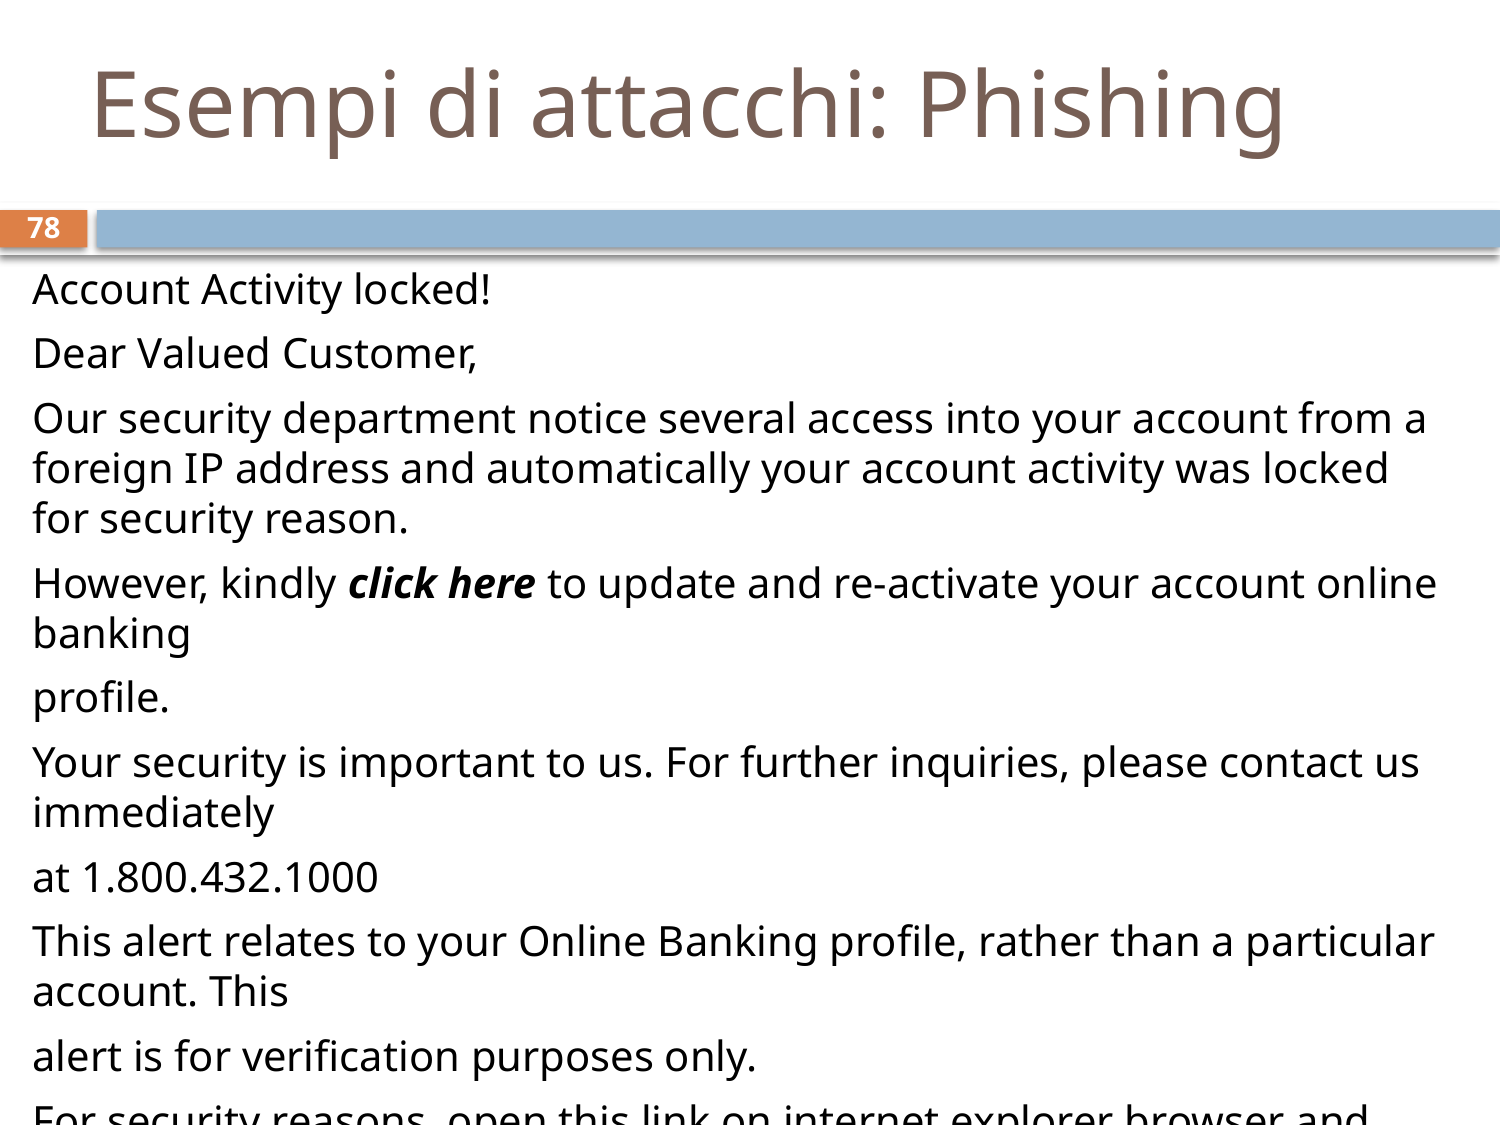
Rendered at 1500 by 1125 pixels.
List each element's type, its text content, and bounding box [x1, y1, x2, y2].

slide_number 78 [0, 208, 88, 249]
title Esempi di attacchi: Phishing [75, 7, 1425, 195]
list Account Activity locked! Dear Valued Customer, Our security department notice several access into your account from a foreign IP address and automatically your account activity was locked for security reason. However, kindly click here to update and re-activate your account online banking profile. Your security is important to us. For further inquiries, please contact us immediately at 1.800.432.1000 This alert relates to your Online Banking profile, rather than a particular account. This alert is for verification purposes only. For security reasons, open this link on internet explorer browser and disable pop-up blocker. Want to get more alerts? Sign in to your online banking account at Bank of America and within the Accounts Overview page select the "Alerts" tab. [17, 255, 1459, 1059]
